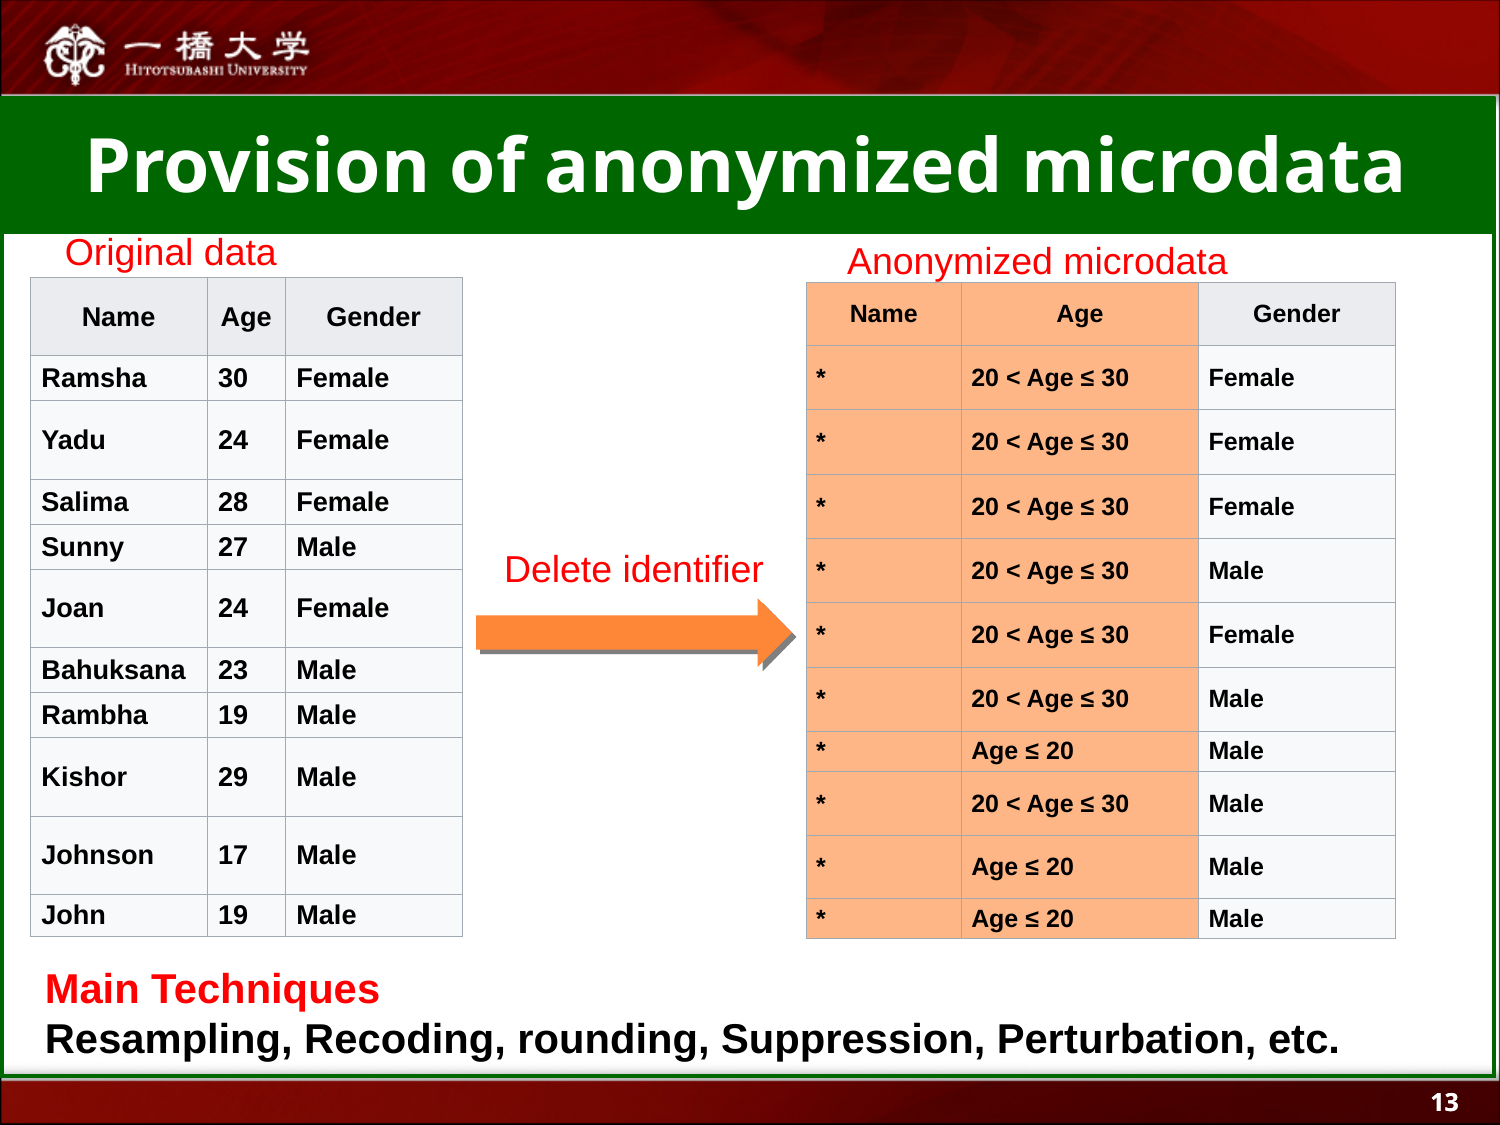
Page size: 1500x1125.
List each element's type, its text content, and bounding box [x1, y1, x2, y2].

table_cell 29 [208, 738, 285, 816]
table_cell 30 [208, 356, 285, 400]
table_cell 28 [208, 480, 285, 524]
table_cell * [807, 668, 961, 731]
table_cell 17 [208, 817, 285, 894]
table_cell * [807, 539, 961, 602]
table_cell Age ≤ 20 [962, 836, 1198, 898]
table_cell 20 < Age ≤ 30 [962, 772, 1198, 835]
table_cell 20 < Age ≤ 30 [962, 603, 1198, 667]
table_header Name [31, 278, 207, 355]
table_header Gender [286, 278, 462, 355]
table_cell Female [1199, 603, 1395, 667]
text_box Anonymized microdata [832, 229, 1243, 290]
table_header Gender [1199, 283, 1395, 345]
table_cell 24 [208, 570, 285, 647]
table_cell Kishor [31, 738, 207, 816]
table_cell Male [1199, 899, 1395, 938]
table_cell Bahuksana [31, 648, 207, 692]
table_cell * [807, 475, 961, 538]
table_cell 19 [208, 693, 285, 737]
table_cell Yadu [31, 401, 207, 479]
table_cell Female [286, 356, 462, 400]
text_box Main Techniques Resampling, Recoding, rounding, Suppression, Perturbation, etc. [30, 954, 1367, 1070]
table_cell * [807, 899, 961, 938]
table_cell Female [1199, 475, 1395, 538]
table_cell Male [1199, 732, 1395, 771]
table_cell Male [286, 738, 462, 816]
table_cell Johnson [31, 817, 207, 894]
table_cell 23 [208, 648, 285, 692]
table_cell Female [286, 401, 462, 479]
table_cell Sunny [31, 525, 207, 569]
table_cell 19 [208, 895, 285, 936]
table_cell * [807, 410, 961, 474]
table_cell * [807, 603, 961, 667]
table_cell * [807, 346, 961, 409]
table_cell Age ≤ 20 [962, 732, 1198, 771]
table_cell Age ≤ 20 [962, 899, 1198, 938]
table_cell * [807, 772, 961, 835]
table_cell 20 < Age ≤ 30 [962, 410, 1198, 474]
table_cell Female [286, 480, 462, 524]
table_cell 24 [208, 401, 285, 479]
table_cell Female [286, 570, 462, 647]
text_box Original data [49, 220, 292, 281]
table_cell John [31, 895, 207, 936]
table_cell Male [1199, 772, 1395, 835]
text_box [1, 231, 1495, 1077]
picture [0, 0, 1500, 1125]
table_cell Ramsha [31, 356, 207, 400]
table_header Age [962, 290, 1198, 345]
table_cell Male [286, 648, 462, 692]
table_cell 20 < Age ≤ 30 [962, 346, 1198, 409]
table_cell * [807, 836, 961, 898]
table_cell Female [1199, 346, 1395, 409]
table_cell Male [1199, 539, 1395, 602]
table_cell 27 [208, 525, 285, 569]
table_cell Female [1199, 410, 1395, 474]
table_cell Male [1199, 668, 1395, 731]
text_box Delete identifier [489, 537, 779, 598]
table_cell Salima [31, 480, 207, 524]
table_cell Joan [31, 570, 207, 647]
table_cell Male [286, 525, 462, 569]
table_header Age [208, 281, 285, 355]
table_cell 20 < Age ≤ 30 [962, 539, 1198, 602]
table_cell 20 < Age ≤ 30 [962, 475, 1198, 538]
table_cell Rambha [31, 693, 207, 737]
text_box 13 [1108, 1089, 1459, 1118]
table_cell Male [286, 693, 462, 737]
text_box [476, 598, 792, 667]
table_header Name [807, 283, 961, 345]
text_box Provision of anonymized microdata [0, 98, 1495, 228]
table_cell Male [1199, 836, 1395, 898]
table_cell Male [286, 817, 462, 894]
table_cell 20 < Age ≤ 30 [962, 668, 1198, 731]
table_cell Male [286, 895, 462, 936]
table_cell * [807, 732, 961, 771]
